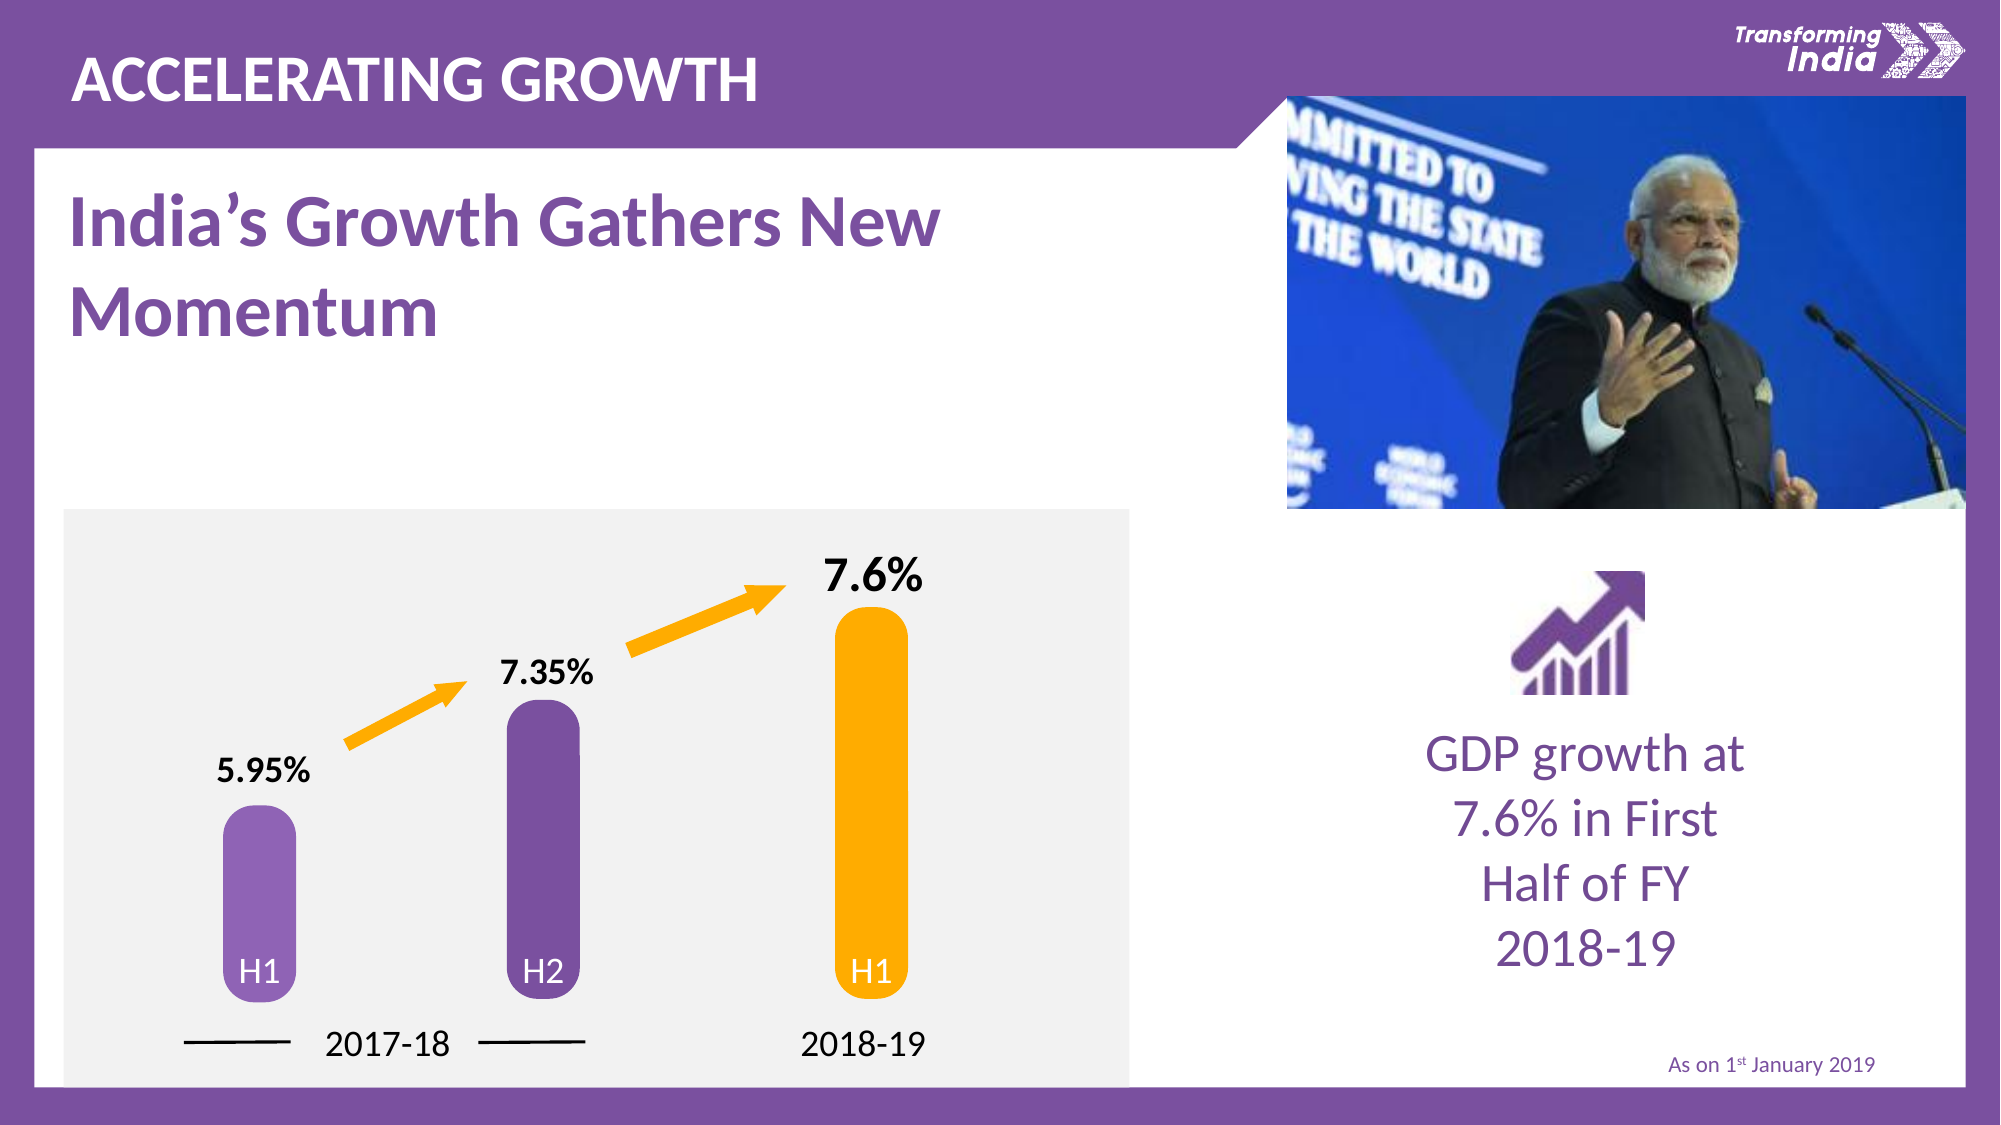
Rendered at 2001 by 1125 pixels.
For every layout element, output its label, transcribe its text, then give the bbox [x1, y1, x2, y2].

text_box H2 [490, 938, 597, 998]
text_box 7.6% [803, 533, 943, 609]
text_box [623, 584, 789, 660]
text_box [505, 700, 581, 938]
text_box India’s Growth Gathers New Momentum [53, 163, 1221, 359]
text_box [0, 0, 2000, 1125]
picture [1735, 22, 1966, 79]
text_box 2018-19 [766, 1011, 961, 1072]
text_box H1 [206, 938, 313, 998]
text_box [222, 804, 298, 938]
text_box [834, 609, 910, 938]
picture [1286, 96, 1966, 510]
text_box ACCELERATING GROWTH [56, 27, 775, 123]
text_box [236, 998, 283, 1004]
text_box As on 1st January 2019 [1653, 1041, 1892, 1085]
text_box 5.95% [201, 737, 326, 798]
text_box [1232, 97, 1286, 151]
picture [1510, 571, 1645, 695]
text_box [63, 508, 1130, 1088]
text_box [341, 679, 470, 753]
text_box 2017-18 [290, 1011, 485, 1072]
text_box H1 [818, 938, 925, 998]
text_box GDP growth at 7.6% in First Half of FY 2018-19 [1405, 709, 1767, 985]
text_box 7.35% [480, 639, 614, 700]
text_box [33, 147, 1967, 1088]
